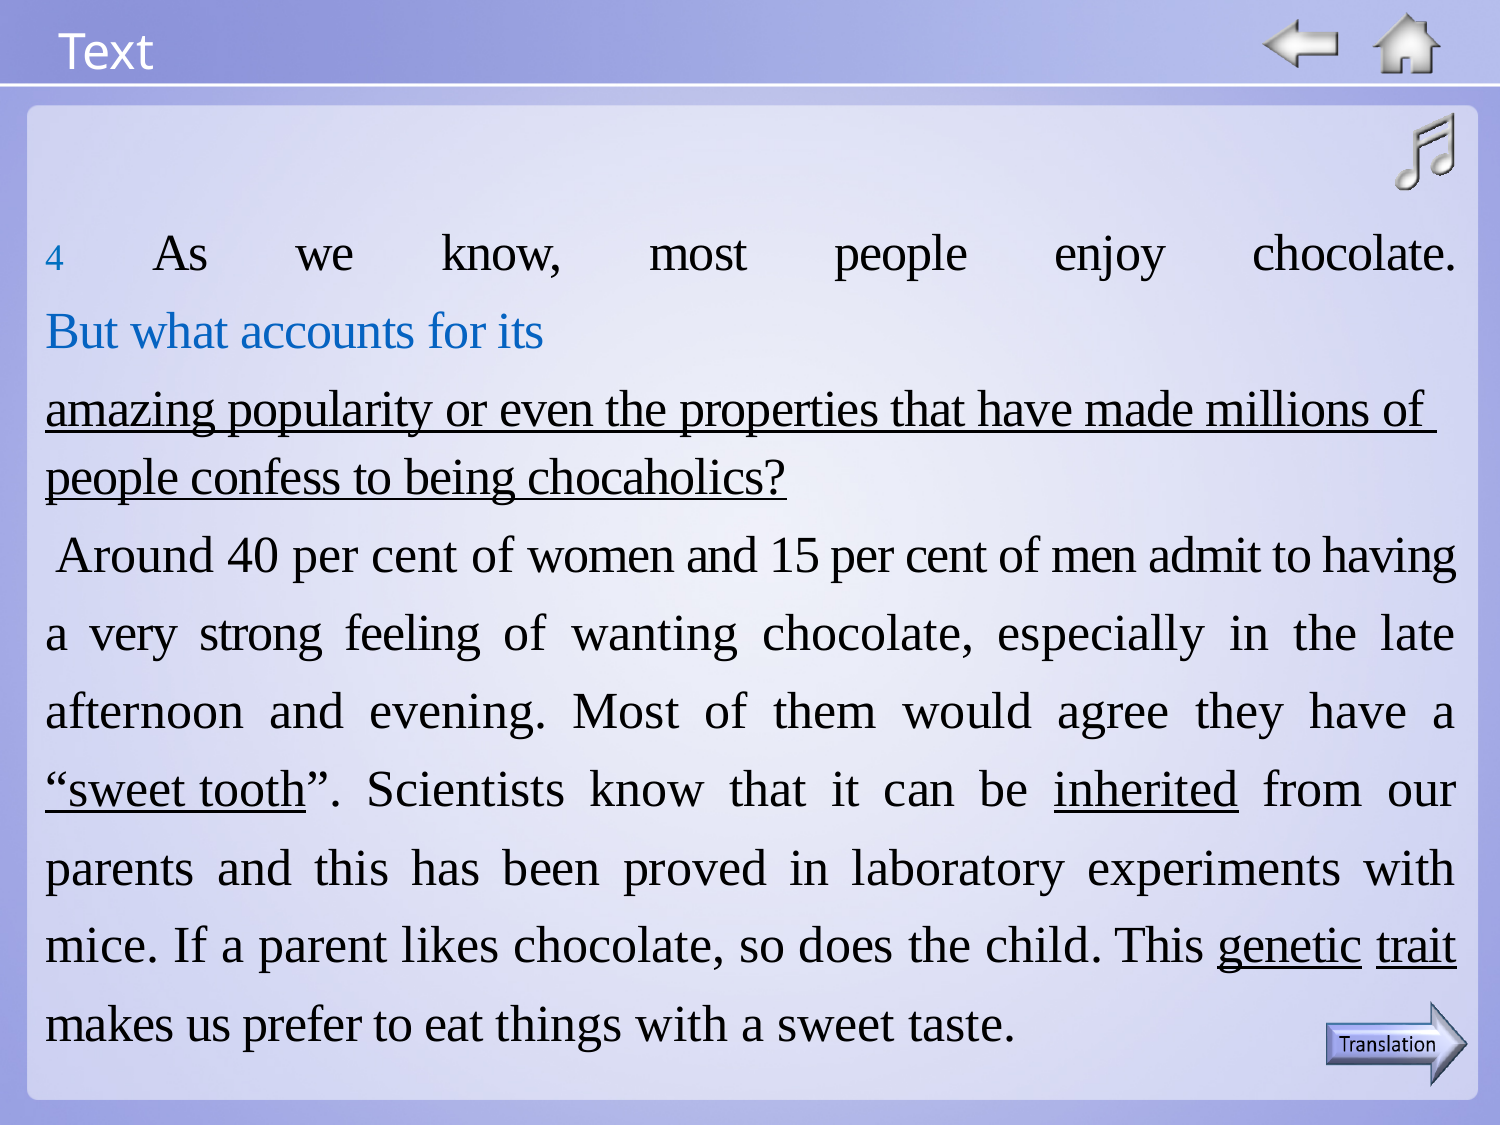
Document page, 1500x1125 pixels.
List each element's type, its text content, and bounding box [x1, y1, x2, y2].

text_box Text [43, 11, 170, 87]
picture [0, 0, 1500, 1125]
list 4 As we know, most people enjoy chocolate. But what accounts for its amazing popularity or even the properties that have made millions of people confess to being chocaholics? Around 40 per cent of women and 15 per cent of men admit to having a very strong feeling of wanting chocolate, especially in the late afternoon and evening. Most of them would agree they have a “sweet tooth”. Scientists know that it can be inherited from our parents and this has been proved in laboratory experiments with mice. If a parent likes chocolate, so does the child. This genetic trait makes us prefer to eat things with a sweet taste. [29, 192, 1472, 1095]
